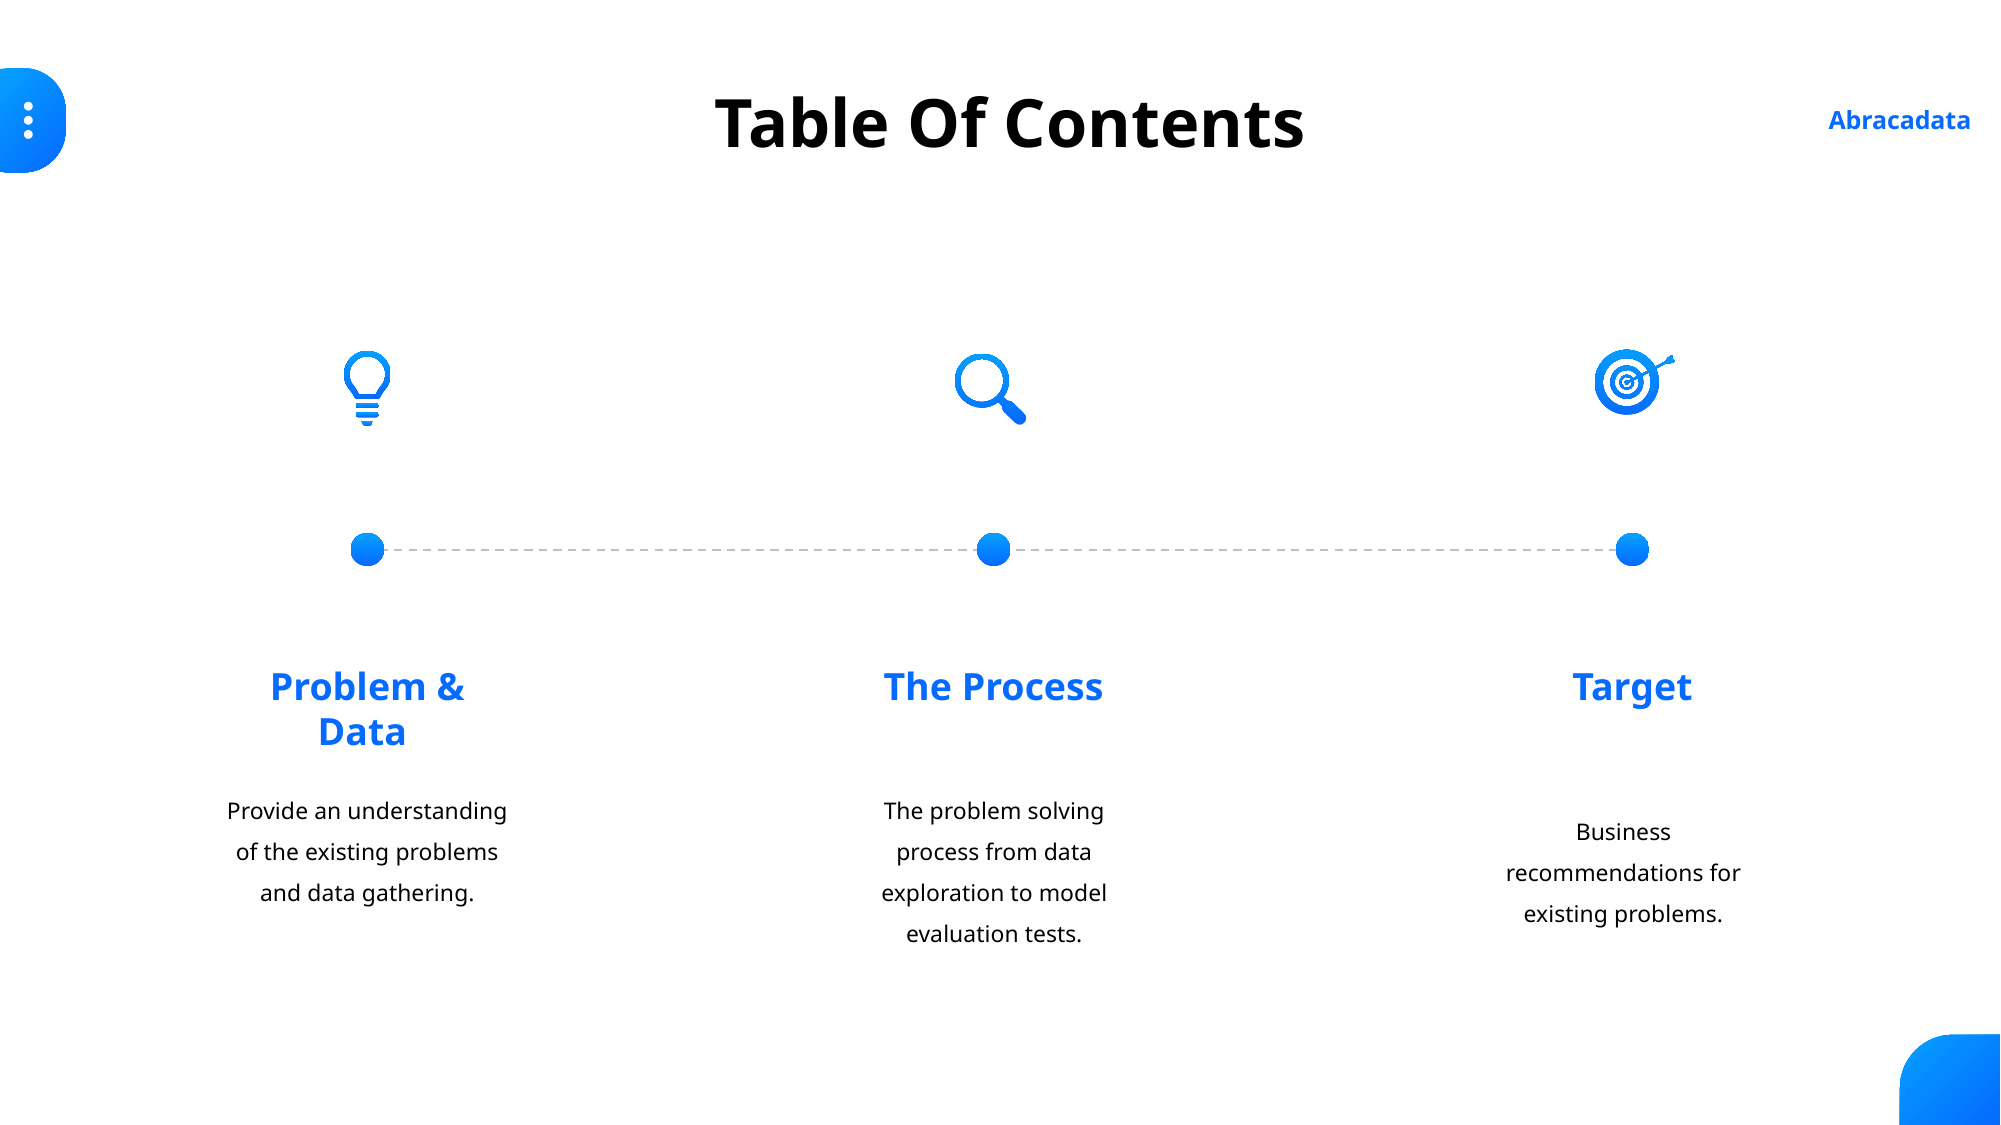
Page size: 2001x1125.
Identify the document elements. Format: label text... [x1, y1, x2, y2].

text_box [1594, 349, 1676, 415]
text_box [1898, 1033, 2000, 1125]
text_box The Process [851, 655, 1136, 716]
text_box [954, 353, 1026, 425]
text_box Target [1490, 655, 1775, 716]
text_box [343, 350, 391, 427]
text_box [976, 531, 1012, 549]
text_box [1614, 531, 1651, 568]
text_box Provide an understanding of the existing problems and data gathering. [204, 775, 530, 914]
text_box [0, 67, 67, 174]
text_box The problem solving process from data exploration to model evaluation tests. [831, 775, 1157, 955]
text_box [23, 101, 33, 139]
text_box Business recommendations for existing problems. [1461, 796, 1787, 935]
text_box Problem & Data [225, 655, 510, 761]
text_box [976, 550, 1012, 568]
list Table Of Contents [658, 66, 1363, 175]
text_box Abracadata [1808, 97, 1992, 143]
text_box [349, 531, 385, 568]
